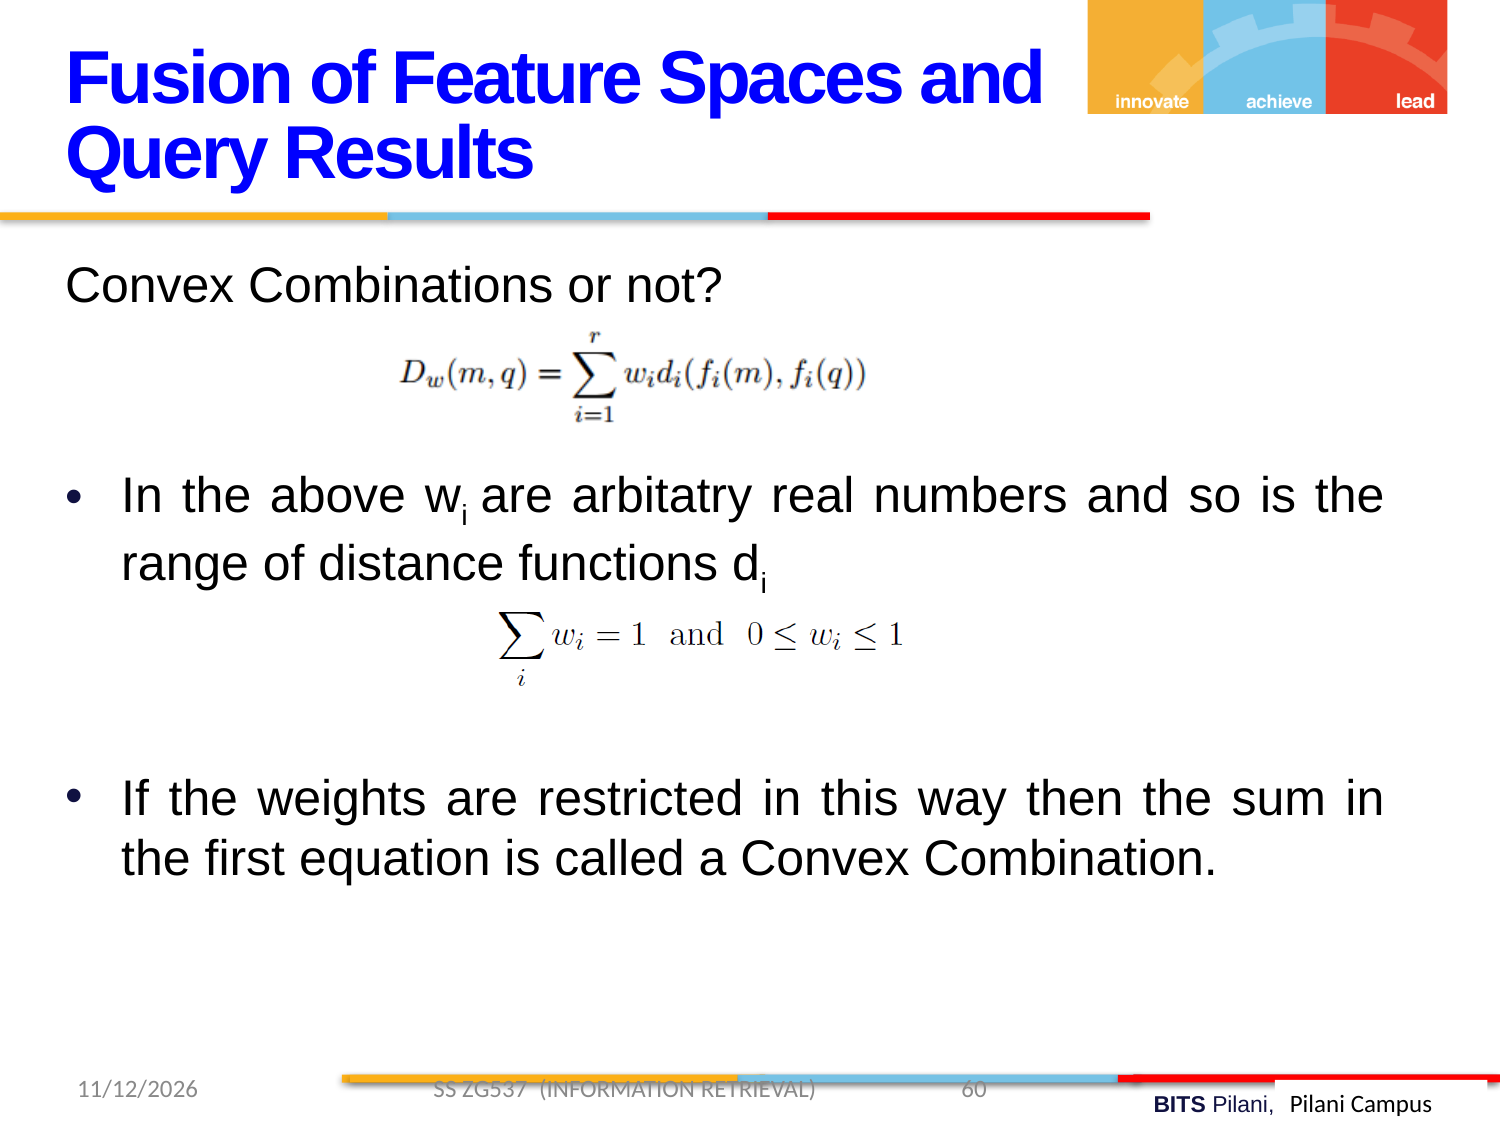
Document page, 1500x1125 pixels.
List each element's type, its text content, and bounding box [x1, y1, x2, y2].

picture [387, 324, 876, 427]
picture [1087, 0, 1448, 114]
text_box Pilani Campus [1274, 1079, 1488, 1125]
text_box 4/6/2019 SS ZG537 (INFORMATION RETRIEVAL) 60 [62, 1072, 1050, 1125]
list Fusion of Feature Spaces and Query Results [50, 24, 1088, 213]
list Convex Combinations or not? In the above wi are arbitatry real numbers and so is the range of distance functions di If the weights are restricted in this way then the sum in the first equation is called a Convex Combination. [50, 245, 1400, 988]
picture [487, 599, 913, 688]
